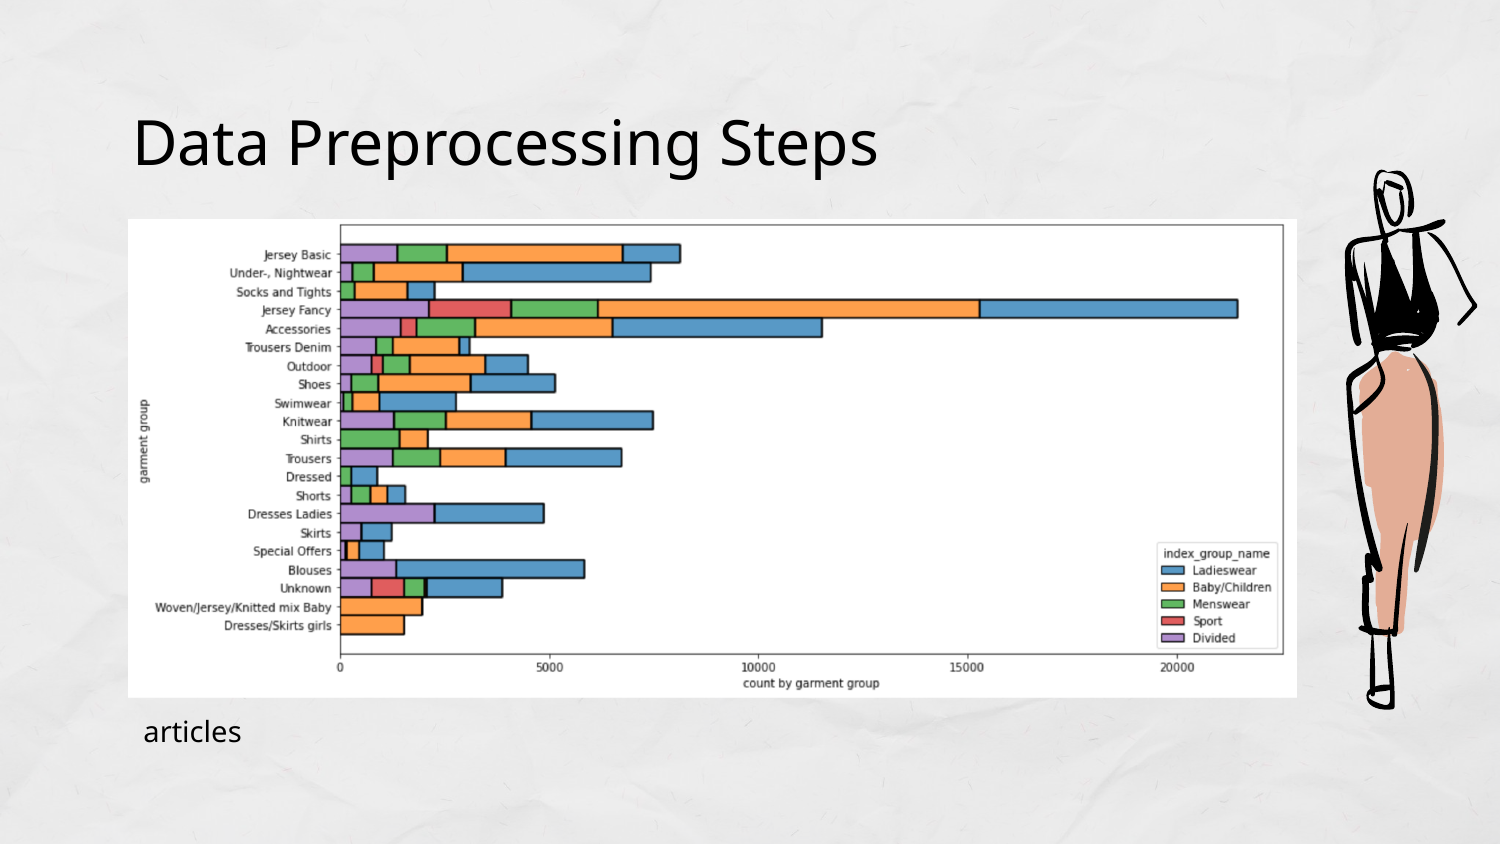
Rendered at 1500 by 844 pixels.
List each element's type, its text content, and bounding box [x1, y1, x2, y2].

picture [128, 218, 1298, 699]
title Data Preprocessing Steps [116, 87, 1383, 182]
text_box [1343, 169, 1479, 710]
text_box articles [128, 705, 407, 779]
